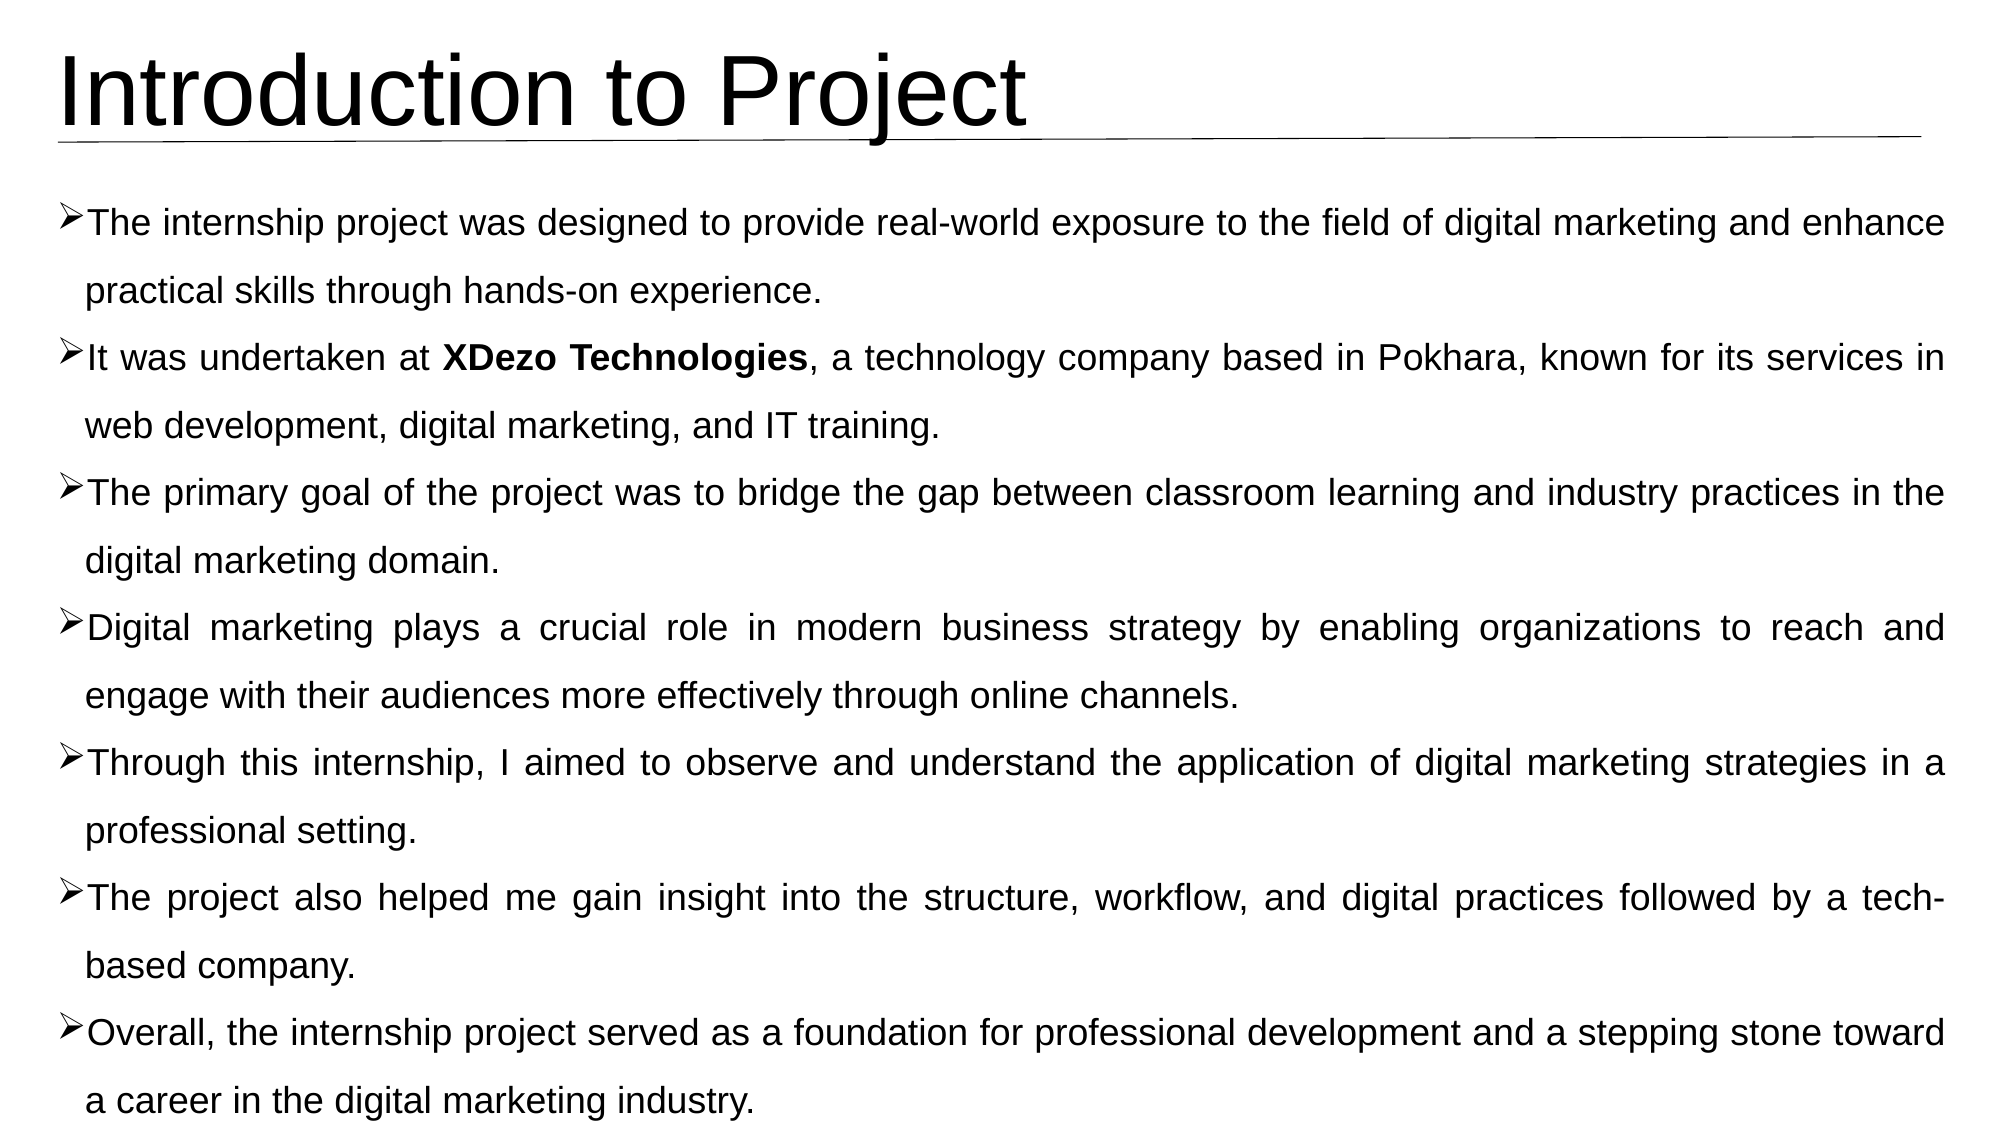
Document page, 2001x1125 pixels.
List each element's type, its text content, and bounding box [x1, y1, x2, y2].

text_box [57, 136, 1922, 143]
text_box Introduction to Project The internship project was designed to provide real-world exposure to the field of digital marketing and enhance practical skills through hands-on experience. It was undertaken at XDezo Technologies, a technology company based in Pokhara, known for its services in web development, digital marketing, and IT training. The primary goal of the project was to bridge the gap between classroom learning and industry practices in the digital marketing domain. Digital marketing plays a crucial role in modern business strategy by enabling organizations to reach and engage with their audiences more effectively through online channels. Through this internship, I aimed to observe and understand the application of digital marketing strategies in a professional setting. The project also helped me gain insight into the structure, workflow, and digital practices followed by a tech-based company. Overall, the internship project served as a foundation for professional development and a stepping stone toward a career in the digital marketing industry. [42, 18, 1961, 1125]
